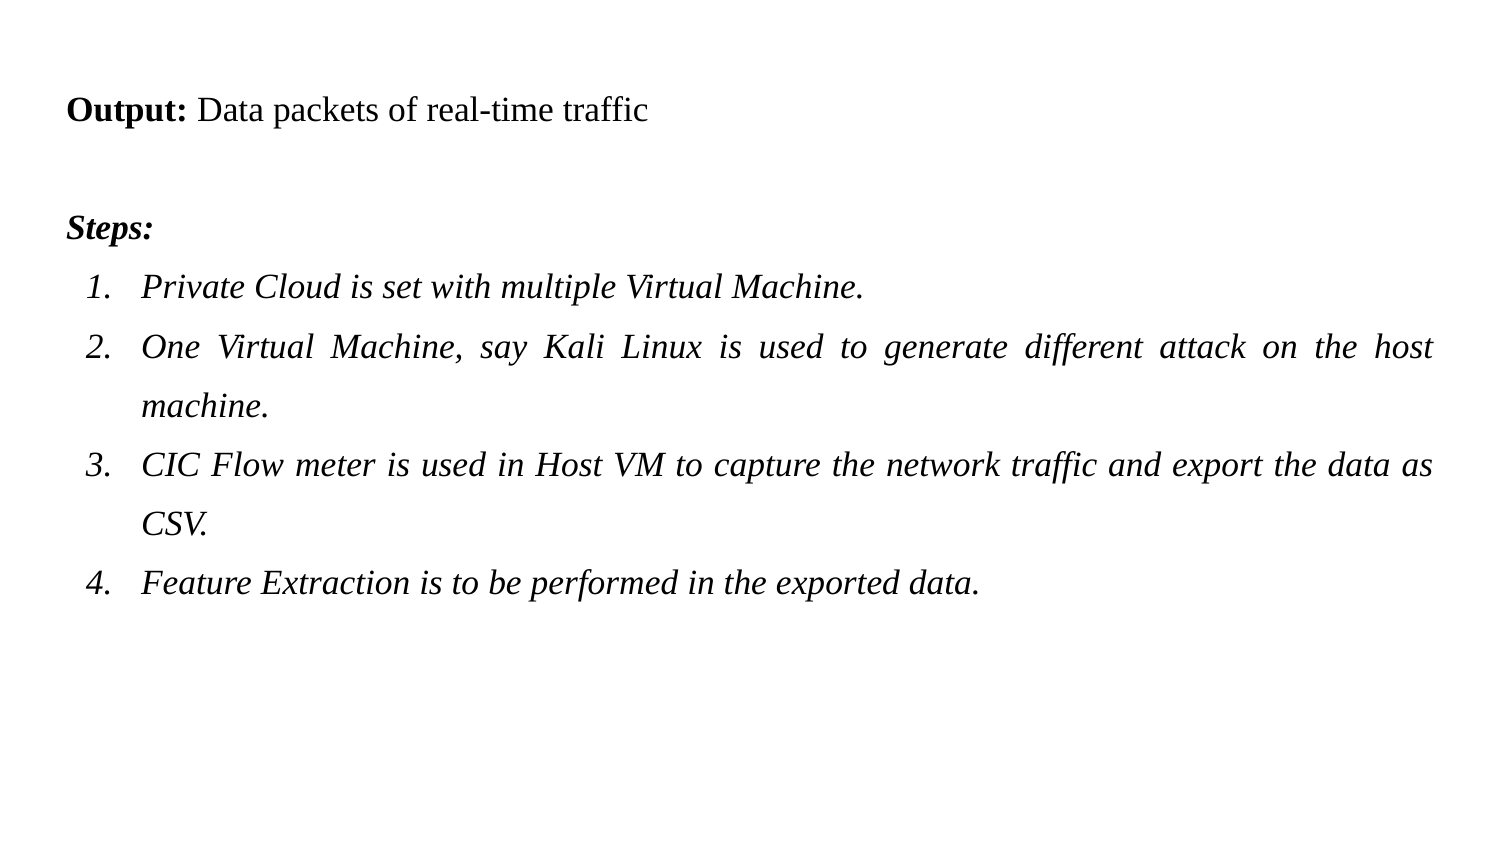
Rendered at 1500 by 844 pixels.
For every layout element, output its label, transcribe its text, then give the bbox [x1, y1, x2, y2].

list Output: Data packets of real-time traffic Steps: Private Cloud is set with multiple Virtual Machine. One Virtual Machine, say Kali Linux is used to generate different attack on the host machine. CIC Flow meter is used in Host VM to capture the network traffic and export the data as CSV. Feature Extraction is to be performed in the exported data. [51, 54, 1449, 750]
